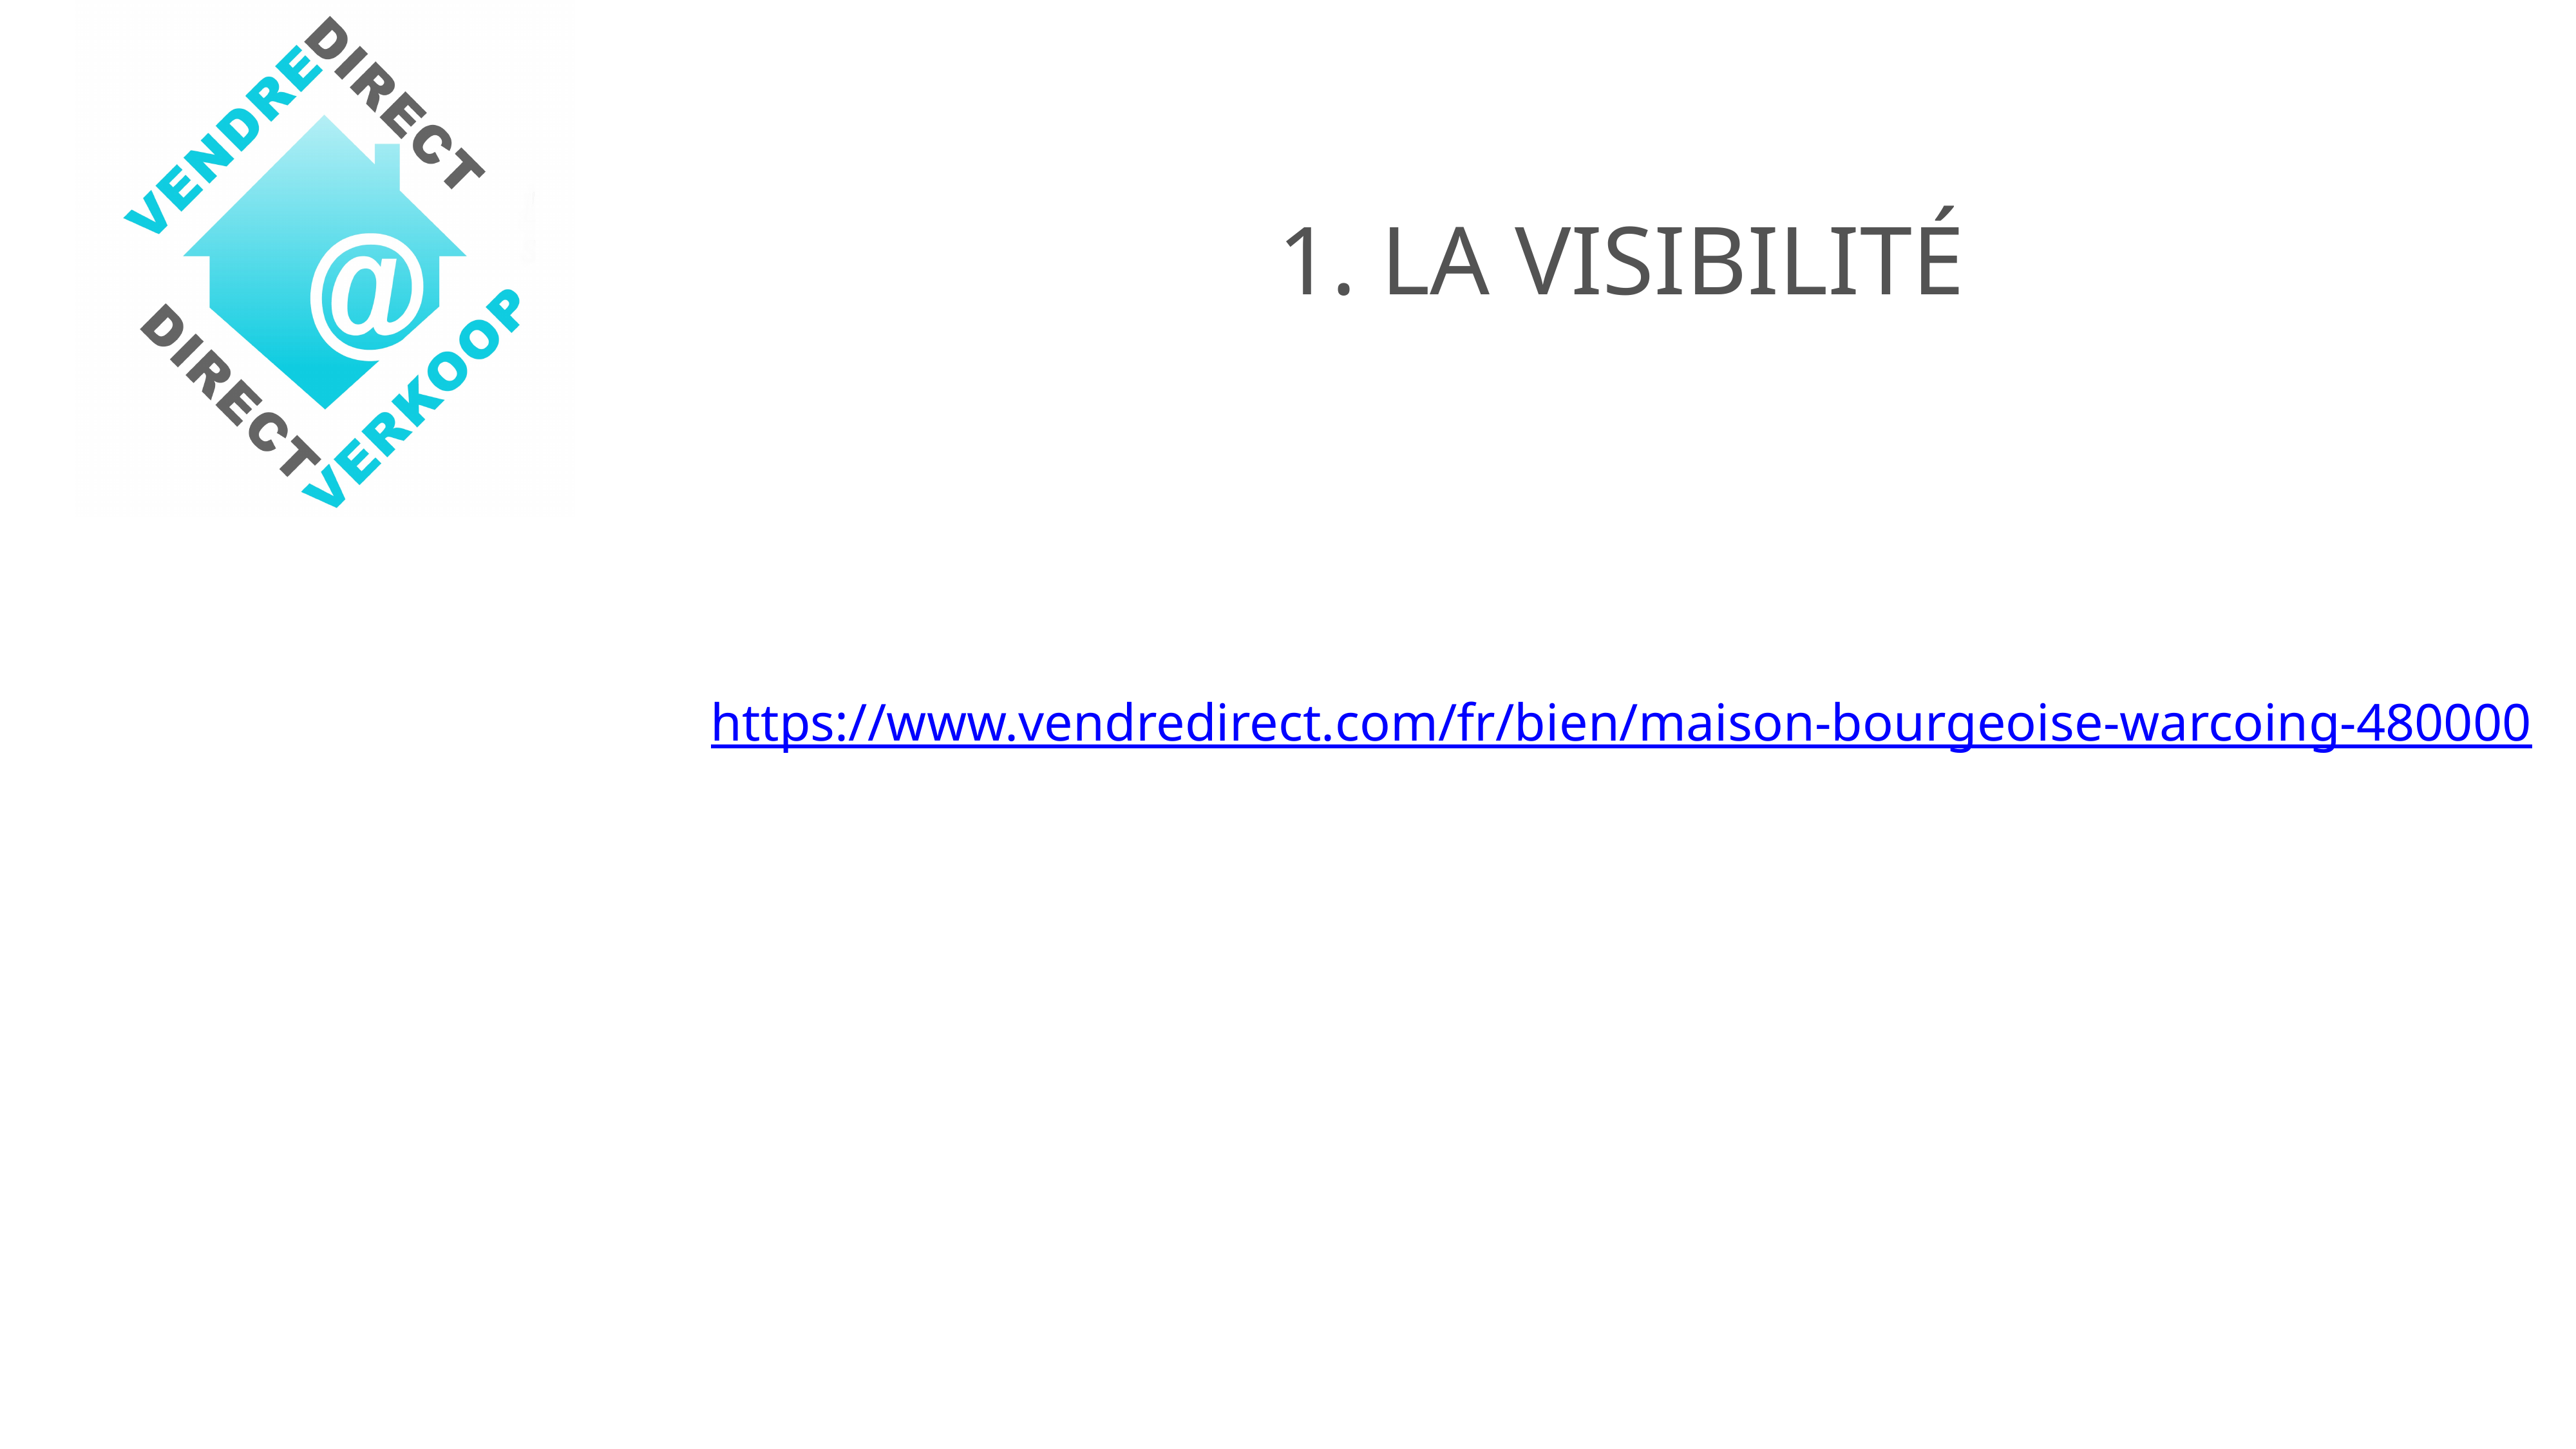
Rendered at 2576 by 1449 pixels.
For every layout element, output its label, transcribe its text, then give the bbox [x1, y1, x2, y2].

text_box https://www.vendredirect.com/fr/bien/maison-bourgeoise-warcoing-480000 [703, 682, 2540, 767]
picture [75, 0, 575, 517]
text_box 1. lA VISIBILITÉ [1270, 193, 1973, 321]
